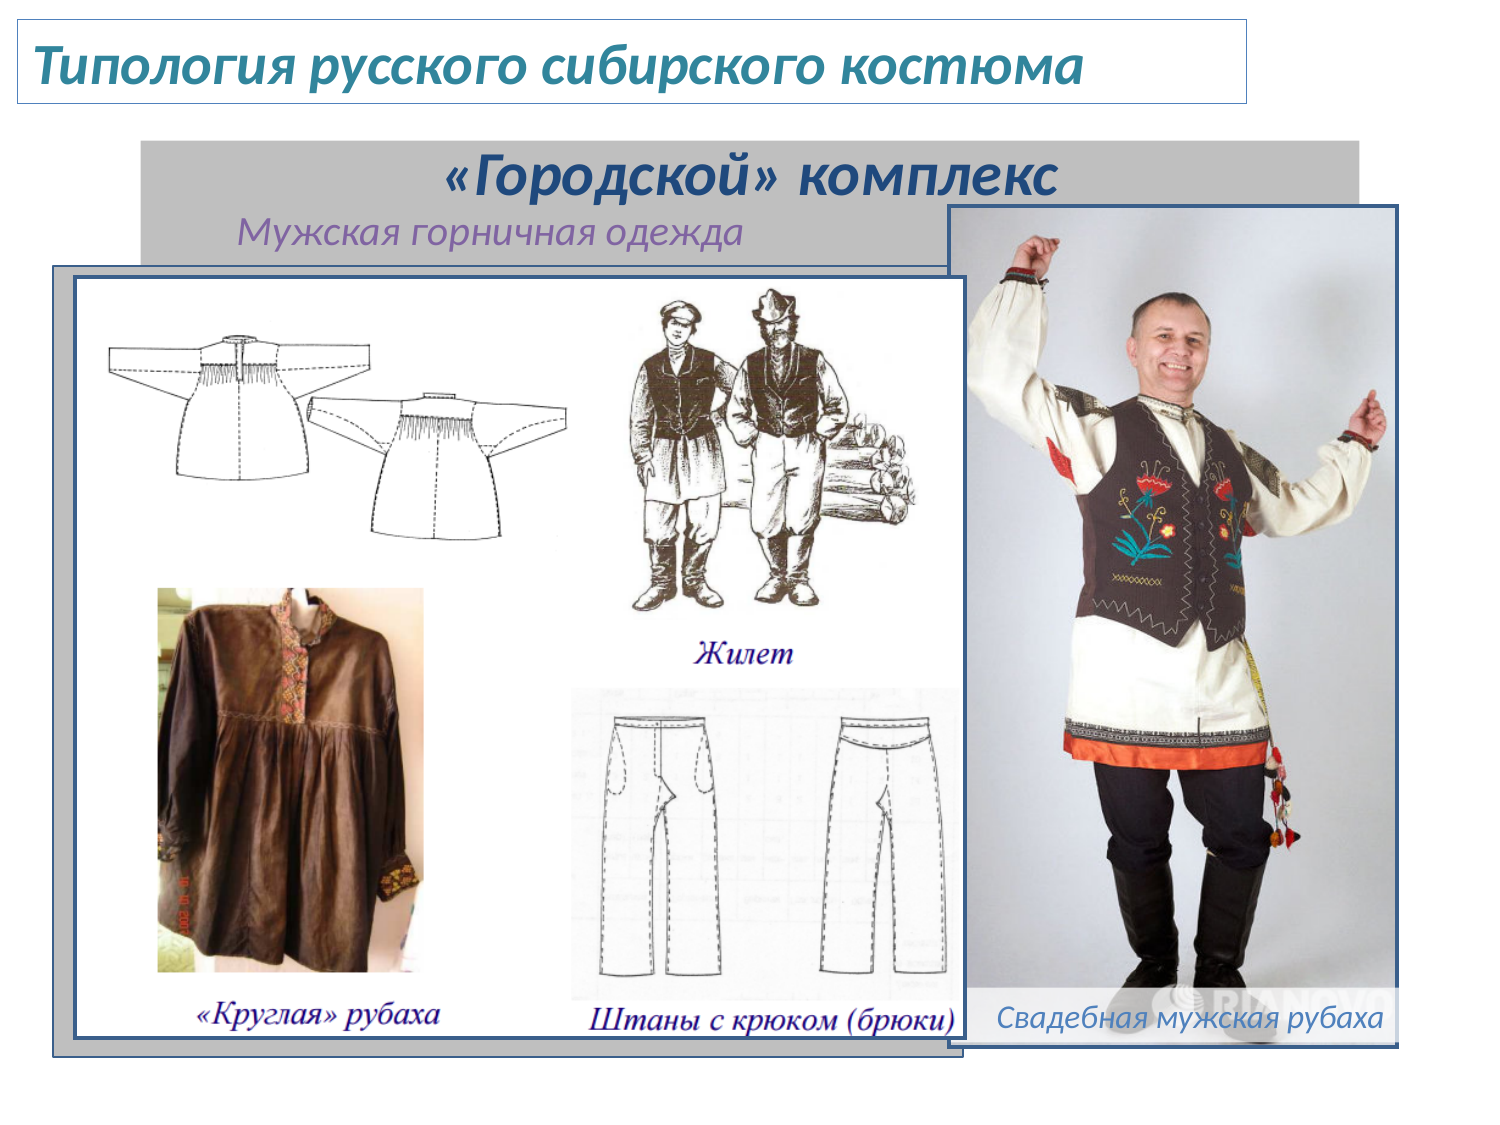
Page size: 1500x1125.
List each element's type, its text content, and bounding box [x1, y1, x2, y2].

text_box [51, 264, 965, 1059]
picture [76, 207, 1396, 1046]
text_box Типология русского сибирского костюма [17, 19, 1247, 104]
text_box «Городской» комплекс [135, 125, 1365, 216]
text_box Мужская горничная одежда [147, 196, 1364, 262]
